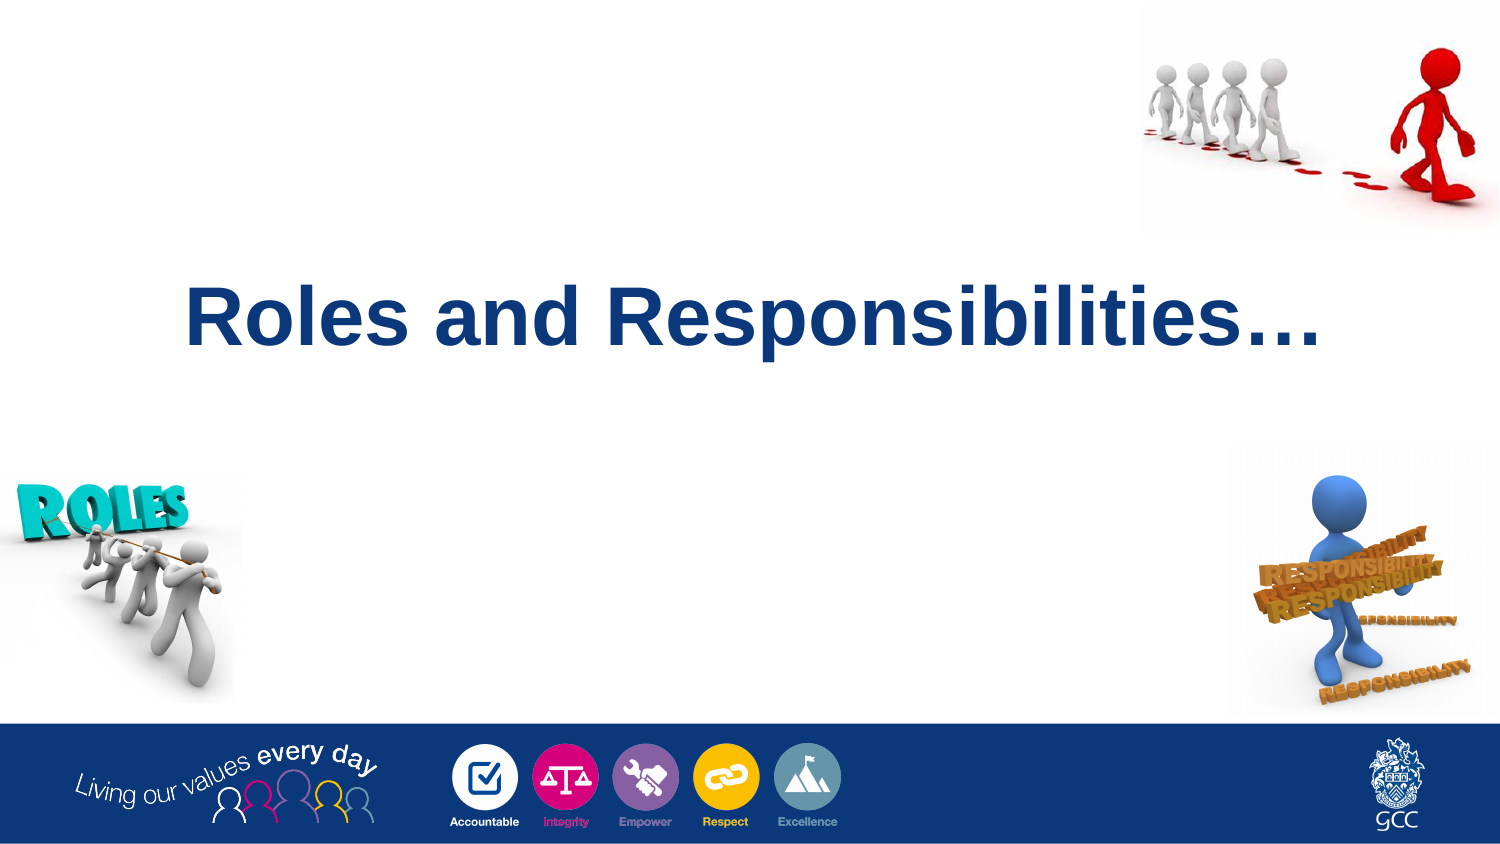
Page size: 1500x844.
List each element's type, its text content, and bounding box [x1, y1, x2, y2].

picture [0, 462, 251, 718]
picture [1369, 737, 1425, 831]
title Roles and Responsibilities… [80, 222, 1431, 402]
picture [1228, 445, 1500, 718]
picture [450, 743, 841, 828]
picture [1140, 3, 1500, 234]
